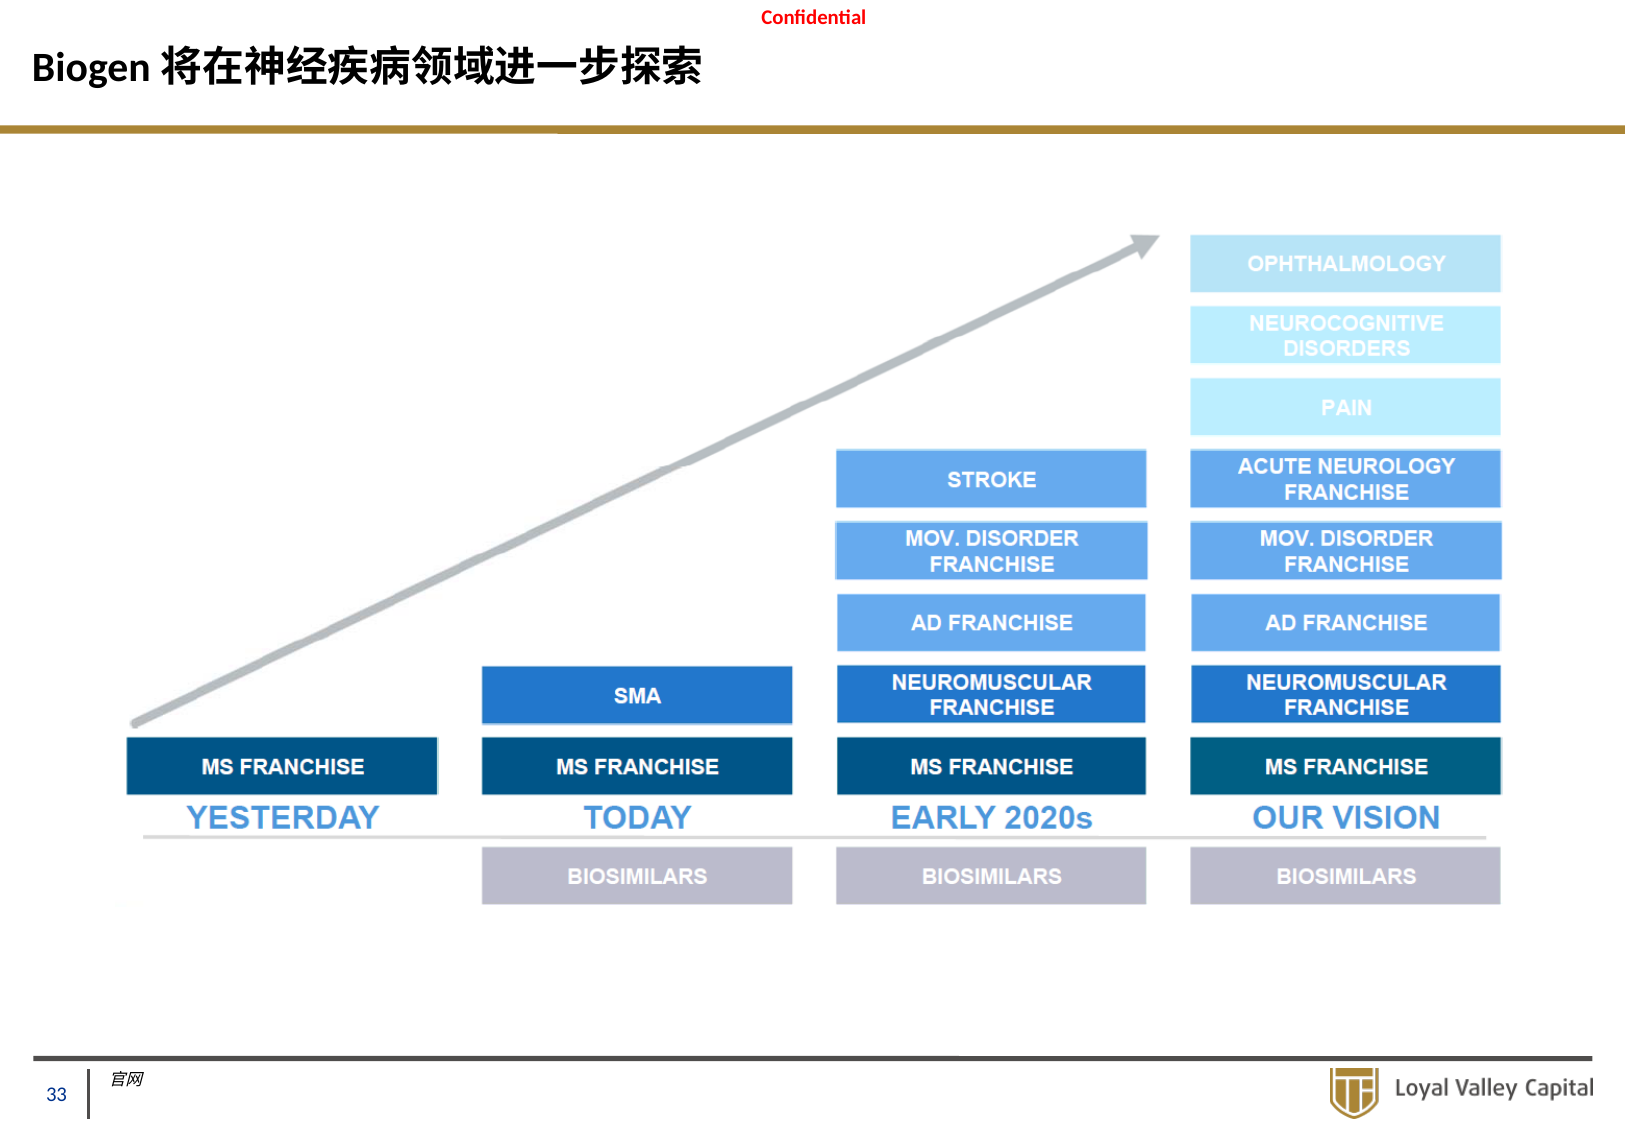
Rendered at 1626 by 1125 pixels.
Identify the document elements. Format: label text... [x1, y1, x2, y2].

title Biogen将在神经疾病领域进一步探索 [31, 17, 1593, 113]
picture [1330, 1068, 1593, 1119]
list 官网 [108, 1069, 1261, 1093]
picture [114, 218, 1510, 907]
